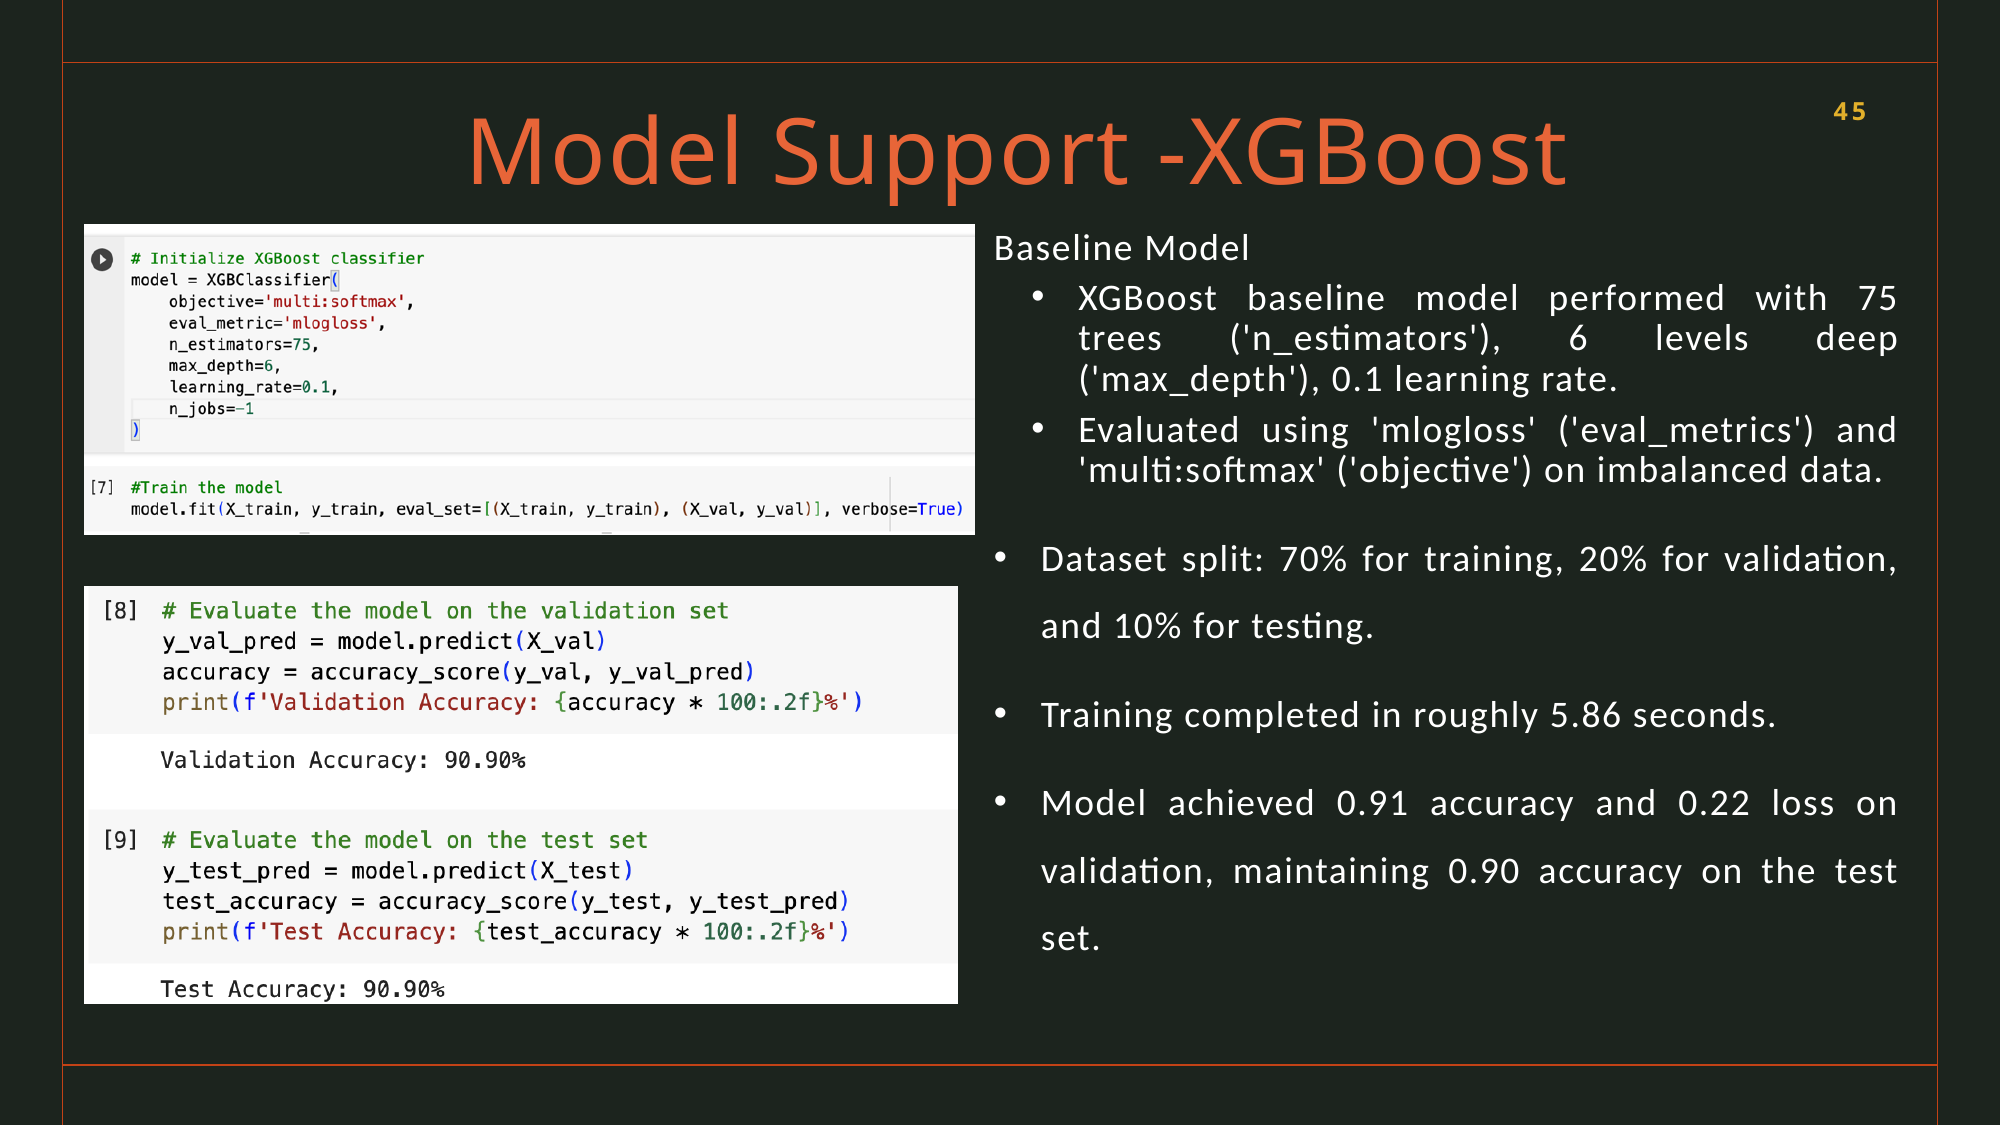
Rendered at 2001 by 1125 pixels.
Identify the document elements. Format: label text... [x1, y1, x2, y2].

slide_number 45 [1237, 82, 1882, 143]
list Baseline Model XGBoost baseline model performed with 75 trees ('n_estimators'), 6 levels deep ('max_depth'), 0.1 learning rate. Evaluated using 'mlogloss' ('eval_metrics') and 'multi:softmax' ('objective') on imbalanced data. Dataset split: 70% for training, 20% for validation, and 10% for testing. Training completed in roughly 5.86 seconds. Model achieved 0.91 accuracy and 0.22 loss on validation, maintaining 0.90 accuracy on the test set. [978, 192, 1916, 1004]
picture [84, 586, 958, 1004]
picture [84, 224, 975, 535]
title Model Support -XGBoost [118, 42, 1916, 267]
